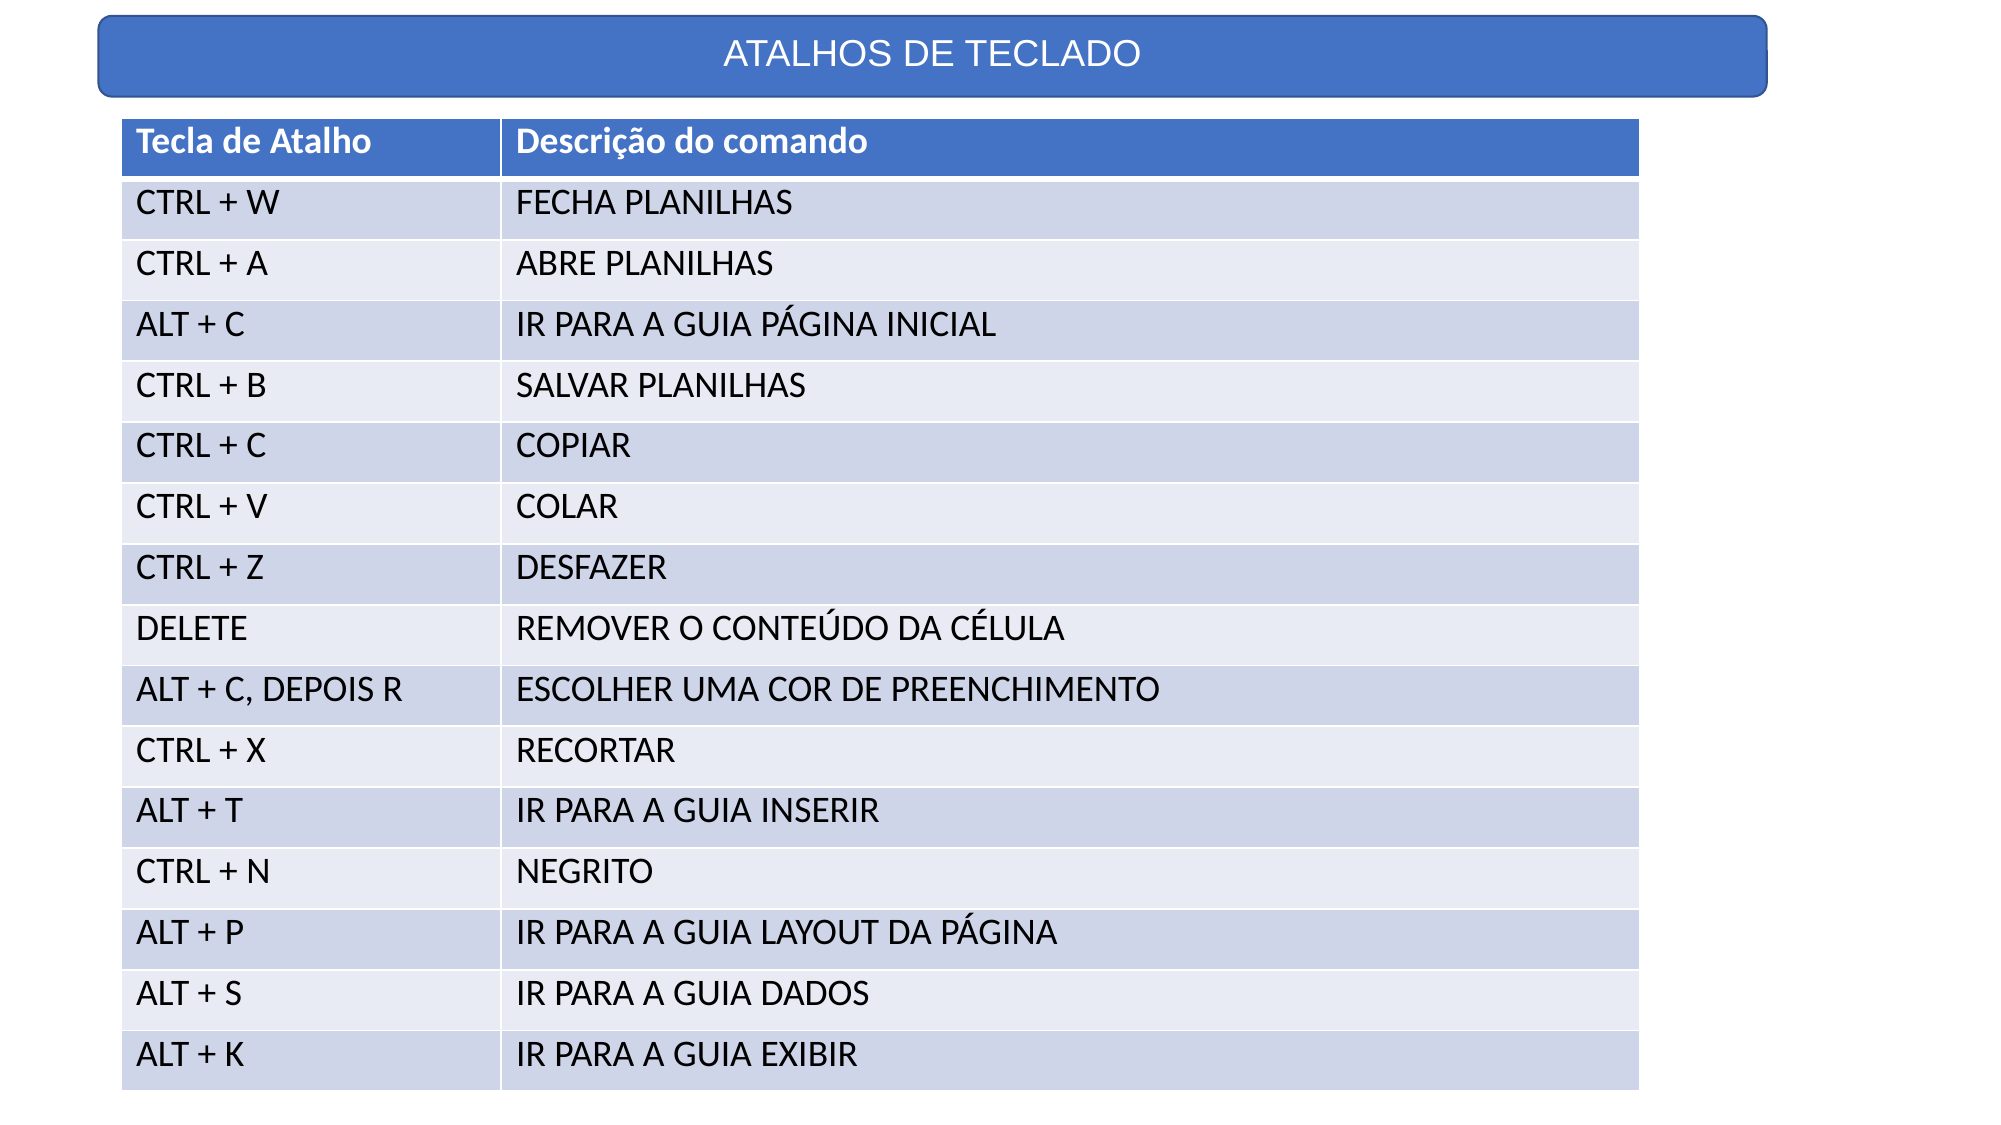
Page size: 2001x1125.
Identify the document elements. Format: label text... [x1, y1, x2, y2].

table_cell NEGRITO [502, 849, 1639, 908]
table_cell CTRL + Z [122, 545, 500, 604]
table_cell SALVAR PLANILHAS [502, 362, 1639, 421]
table_cell IR PARA A GUIA EXIBIR [502, 1031, 1639, 1090]
text_box [97, 24, 1768, 98]
table_header Tecla de Atalho [122, 119, 500, 176]
table_cell IR PARA A GUIA PÁGINA INICIAL [502, 301, 1639, 360]
table_cell CTRL + V [122, 484, 500, 543]
text_box [100, 14, 1765, 21]
table_cell ALT + T [122, 788, 500, 847]
table_cell CTRL + X [122, 727, 500, 786]
table_cell CTRL + A [122, 241, 500, 300]
table_cell REMOVER O CONTEÚDO DA CÉLULA [502, 606, 1639, 665]
table_cell COLAR [502, 484, 1639, 543]
table_cell ABRE PLANILHAS [502, 241, 1639, 300]
table_cell CTRL + N [122, 849, 500, 908]
table_cell ALT + S [122, 971, 500, 1030]
table_cell CTRL + B [122, 362, 500, 421]
table_cell FECHA PLANILHAS [502, 182, 1639, 239]
table_cell CTRL + C [122, 423, 500, 482]
table_cell COPIAR [502, 423, 1639, 482]
table_cell IR PARA A GUIA LAYOUT DA PÁGINA [502, 910, 1639, 969]
table_cell RECORTAR [502, 727, 1639, 786]
table_cell ESCOLHER UMA COR DE PREENCHIMENTO [502, 666, 1639, 725]
table_cell IR PARA A GUIA DADOS [502, 971, 1639, 1030]
table_cell DELETE [122, 606, 500, 665]
table_cell DESFAZER [502, 545, 1639, 604]
table_cell ALT + C [122, 301, 500, 360]
table_cell ALT + C, DEPOIS R [122, 666, 500, 725]
table_cell CTRL + W [122, 182, 500, 239]
table_cell ALT + K [122, 1031, 500, 1090]
text_box ATALHOS DE TECLADO [98, 21, 1767, 82]
table_header Descrição do comando [502, 119, 1639, 176]
table_cell IR PARA A GUIA INSERIR [502, 788, 1639, 847]
table_cell ALT + P [122, 910, 500, 969]
